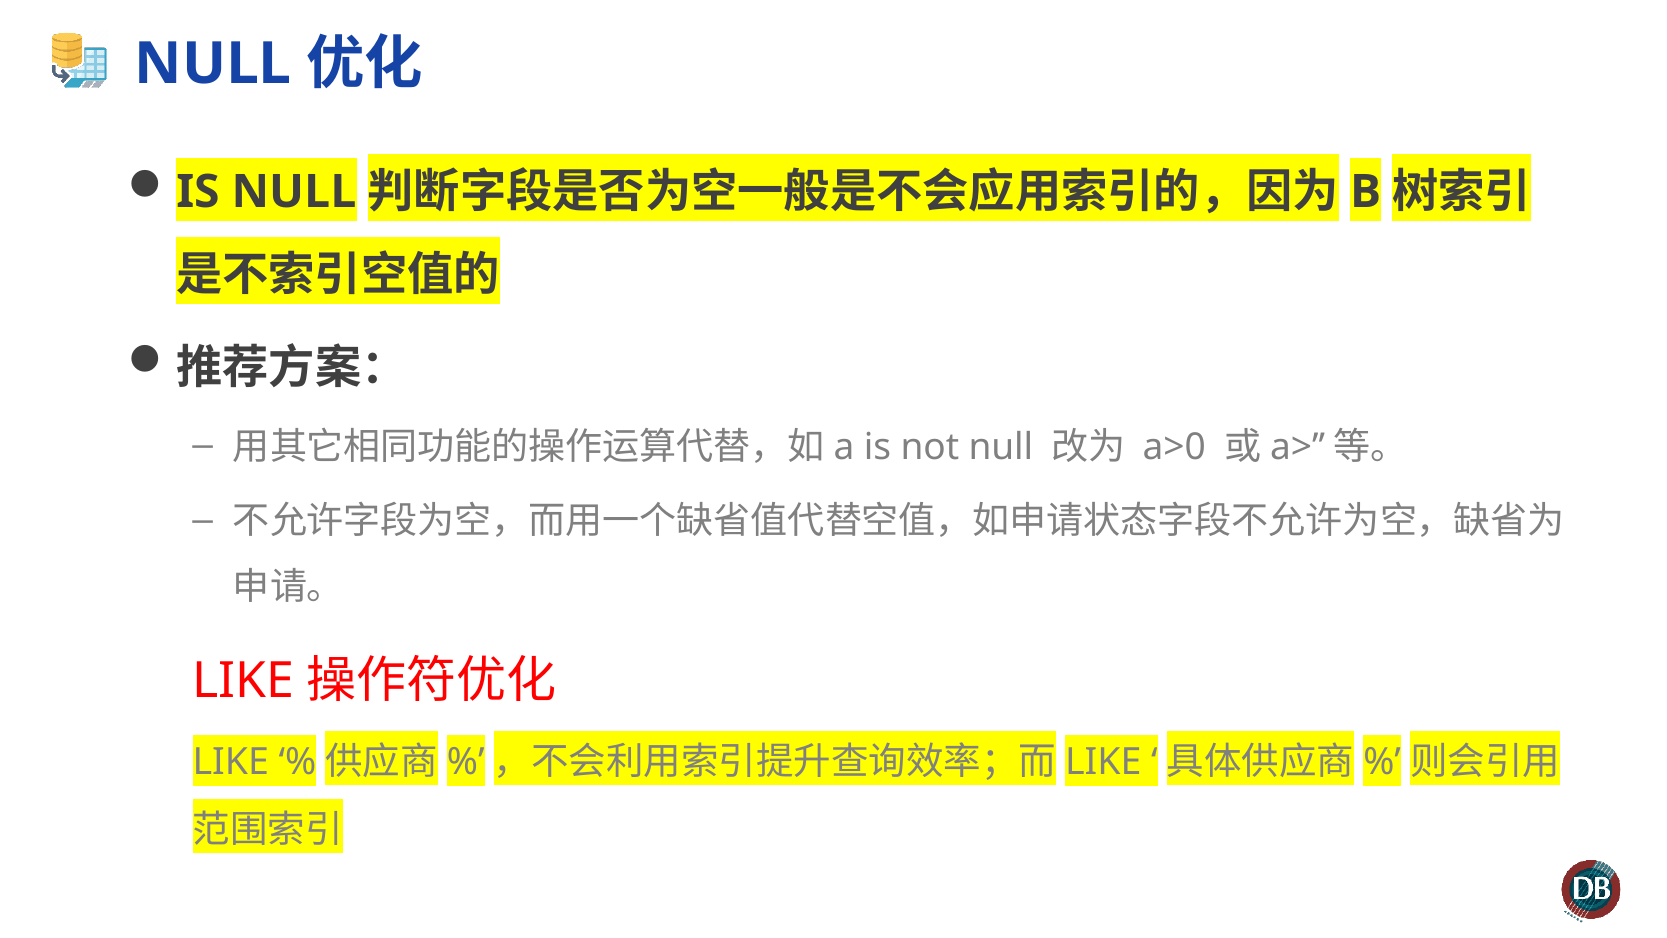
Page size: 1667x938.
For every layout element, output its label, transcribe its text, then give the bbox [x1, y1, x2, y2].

title NULL优化 [118, 17, 1590, 103]
list IS NULL判断字段是否为空一般是不会应用索引的，因为B树索引是不索引空值的 推荐方案： 用其它相同功能的操作运算代替，如a is not null 改为 a>0 或a>’’等。 不允许字段为空，而用一个缺省值代替空值，如申请状态字段不允许为空，缺省为申请。 LIKE操作符优化 LIKE ‘%供应商%’，不会利用索引提升查询效率；而LIKE ‘具体供应商%’则会引用范围索引 [112, 126, 1590, 835]
picture [1557, 858, 1623, 924]
picture [49, 30, 109, 90]
